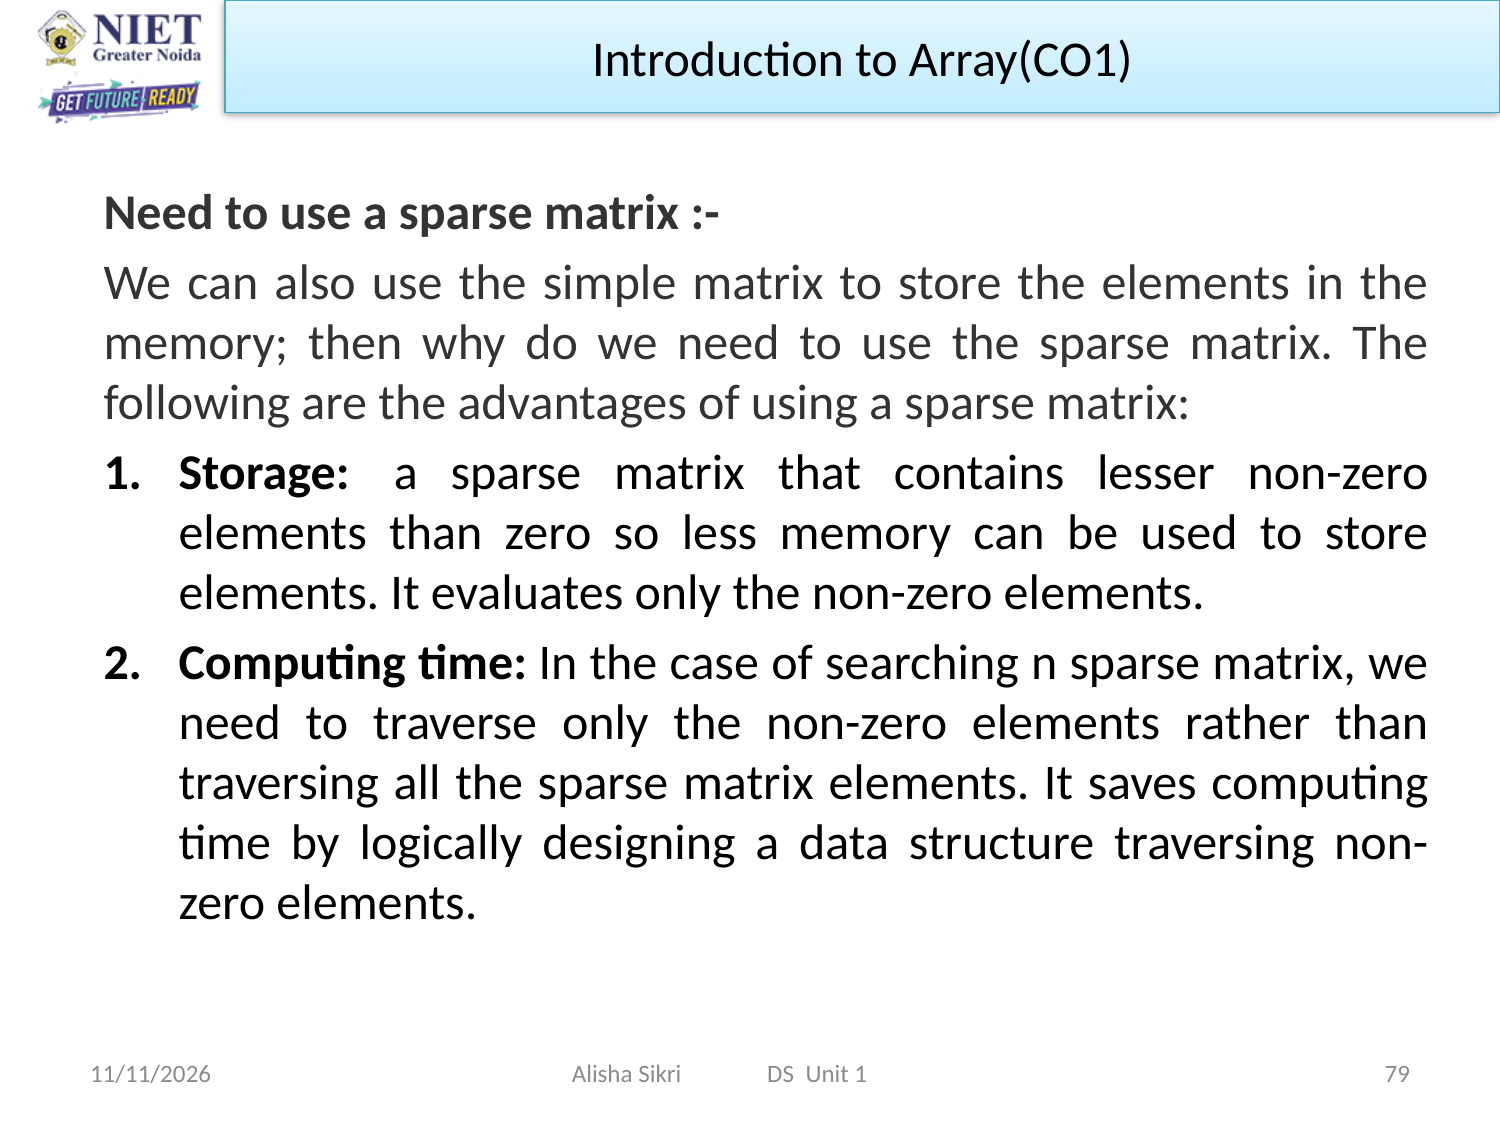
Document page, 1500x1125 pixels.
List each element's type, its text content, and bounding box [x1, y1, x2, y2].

text_box Introduction to Array(CO1) [238, 0, 1500, 113]
footer Alisha Sikri DS Unit 1 [512, 1042, 1074, 1103]
slide_number 79 [1074, 1042, 1425, 1103]
list Need to use a sparse matrix :- We can also use the simple matrix to store the elements in the memory; then why do we need to use the sparse matrix. The following are the advantages of using a sparse matrix: Storage: a sparse matrix that contains lesser non-zero elements than zero so less memory can be used to store elements. It evaluates only the non-zero elements. Computing time: In the case of searching n sparse matrix, we need to traverse only the non-zero elements rather than traversing all the sparse matrix elements. It saves computing time by logically designing a data structure traversing non-zero elements. [88, 172, 1445, 983]
picture [0, 0, 238, 135]
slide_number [75, 1042, 425, 1103]
